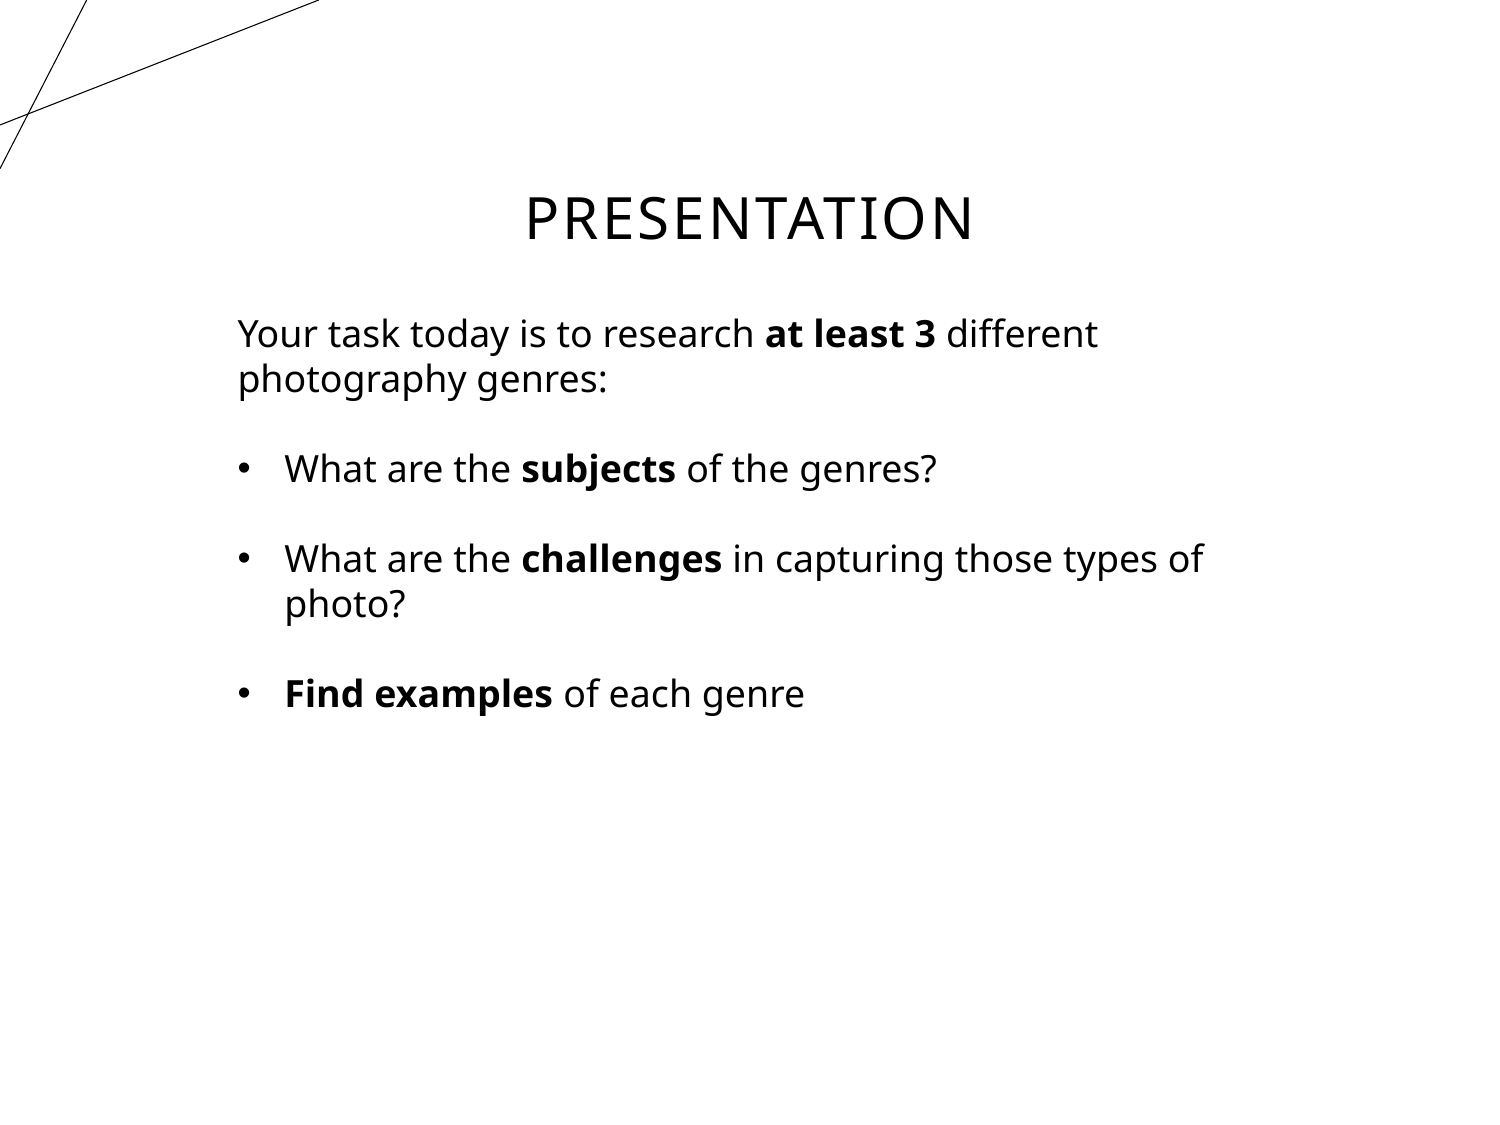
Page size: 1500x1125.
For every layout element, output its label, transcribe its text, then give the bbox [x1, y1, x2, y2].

text_box Your task today is to research at least 3 different photography genres: What are the subjects of the genres? What are the challenges in capturing those types of photo? Find examples of each genre [222, 302, 1278, 723]
title Presentation [103, 112, 1397, 330]
